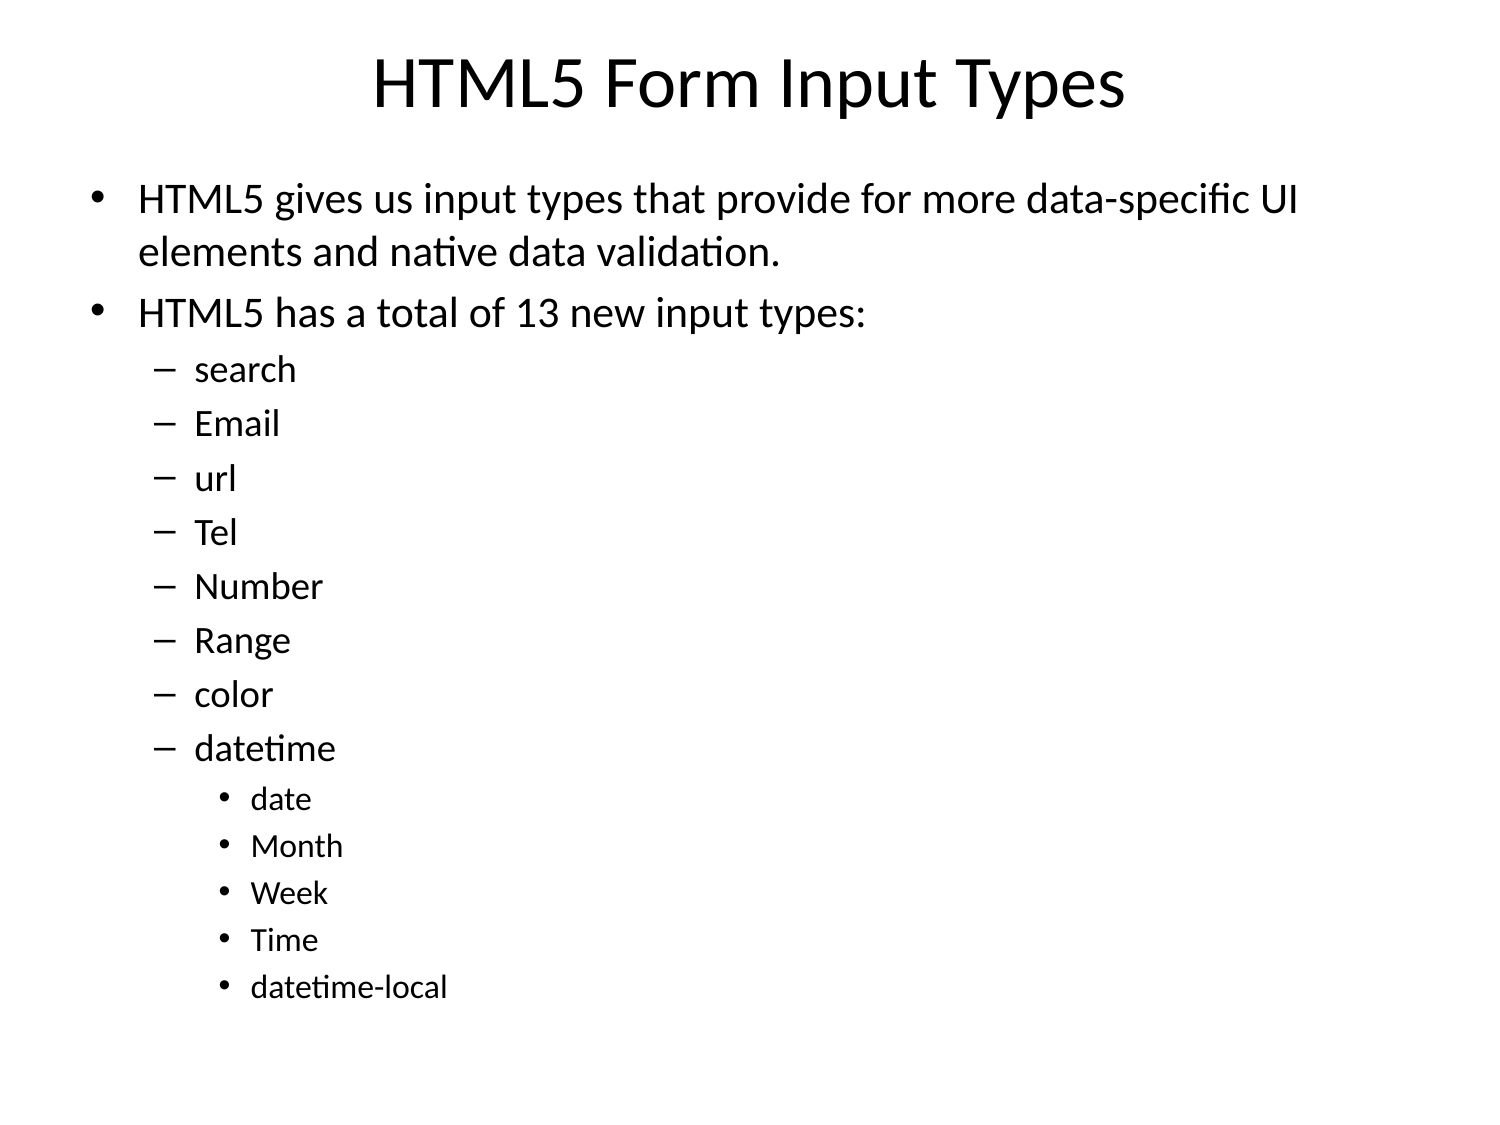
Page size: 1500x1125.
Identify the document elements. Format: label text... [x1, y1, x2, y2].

title HTML5 Form Input Types [75, 24, 1425, 130]
list HTML5 gives us input types that provide for more data-specific UI elements and native data validation. HTML5 has a total of 13 new input types: search Email url Tel Number Range color datetime date Month Week Time datetime-local [75, 162, 1425, 1125]
